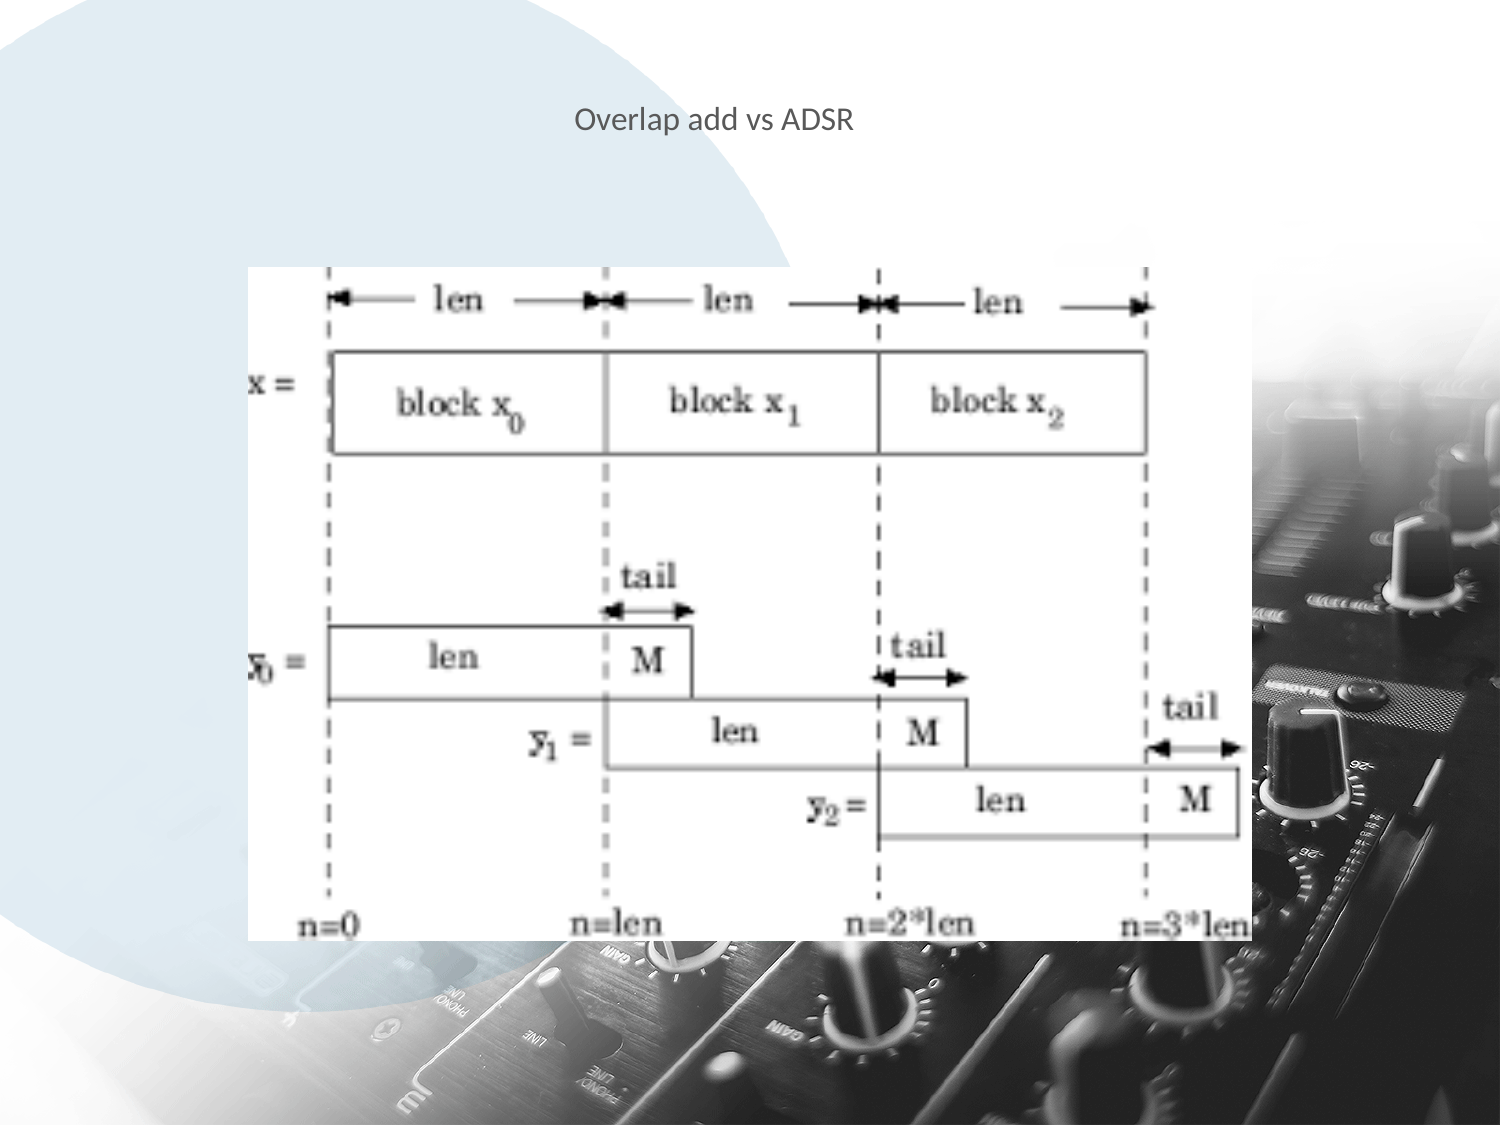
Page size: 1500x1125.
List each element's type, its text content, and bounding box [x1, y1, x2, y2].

title Overlap add vs ADSR [100, 89, 1330, 232]
picture [0, 0, 1500, 1125]
